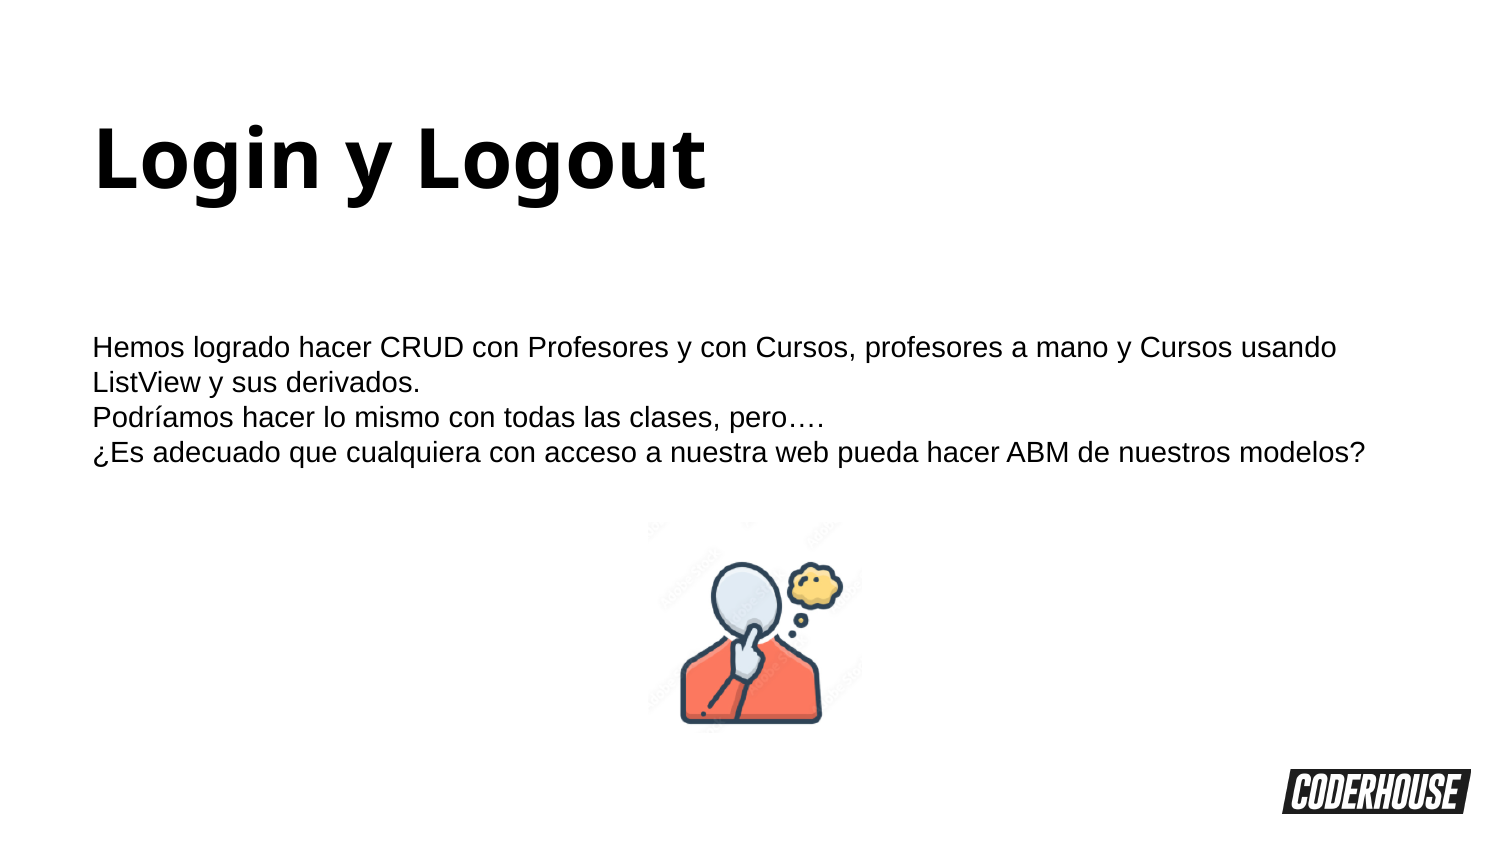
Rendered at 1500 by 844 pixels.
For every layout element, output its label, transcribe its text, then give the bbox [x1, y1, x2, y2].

text_box Hemos logrado hacer CRUD con Profesores y con Cursos, profesores a mano y Cursos usando ListView y sus derivados. Podríamos hacer lo mismo con todas las clases, pero…. ¿Es adecuado que cualquiera con acceso a nuestra web pueda hacer ABM de nuestros modelos? [77, 312, 1391, 553]
picture [1281, 769, 1471, 814]
picture [647, 522, 862, 734]
text_box Login y Logout [77, 101, 1414, 222]
